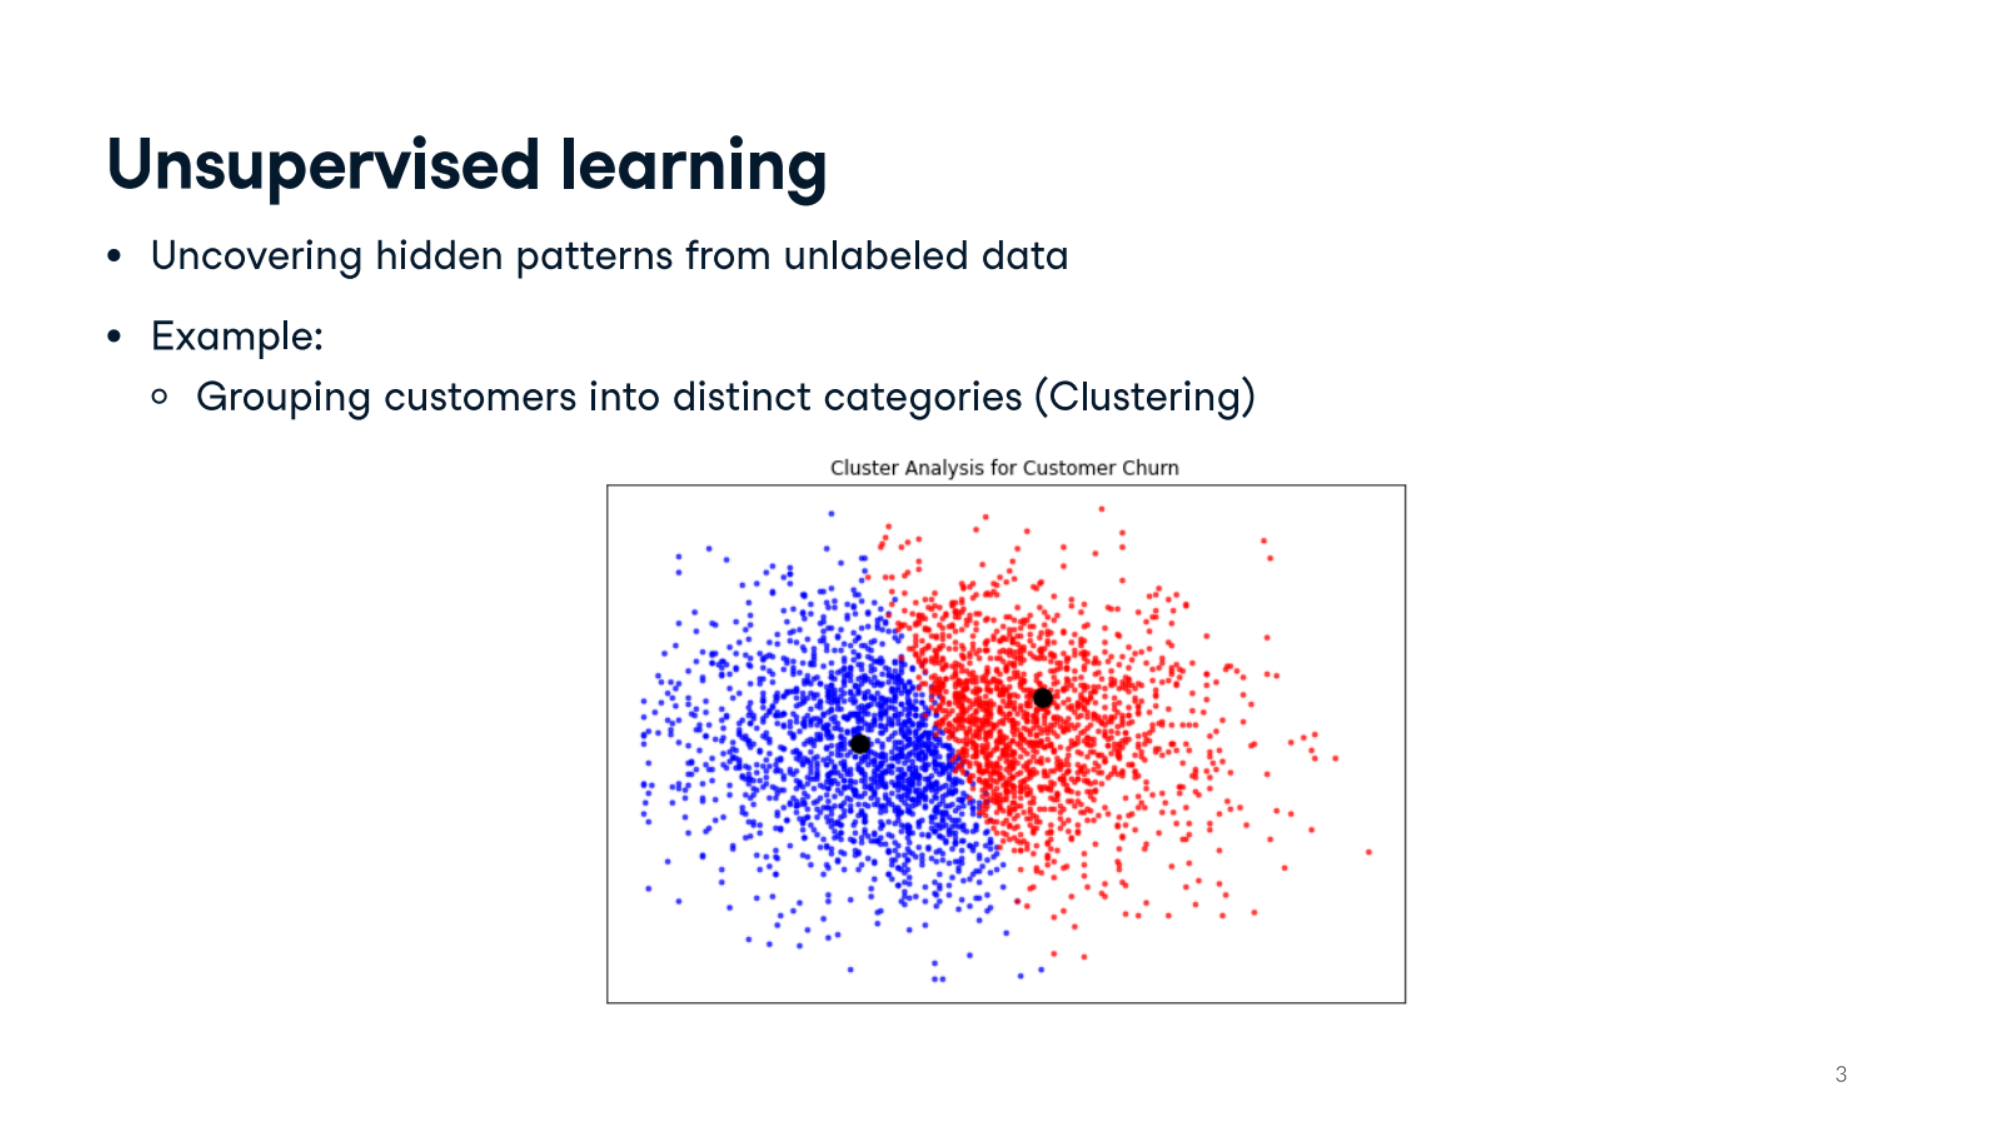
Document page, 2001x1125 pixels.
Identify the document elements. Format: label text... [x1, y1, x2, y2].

slide_number 3 [1412, 1042, 1863, 1103]
picture [86, 109, 1914, 1016]
